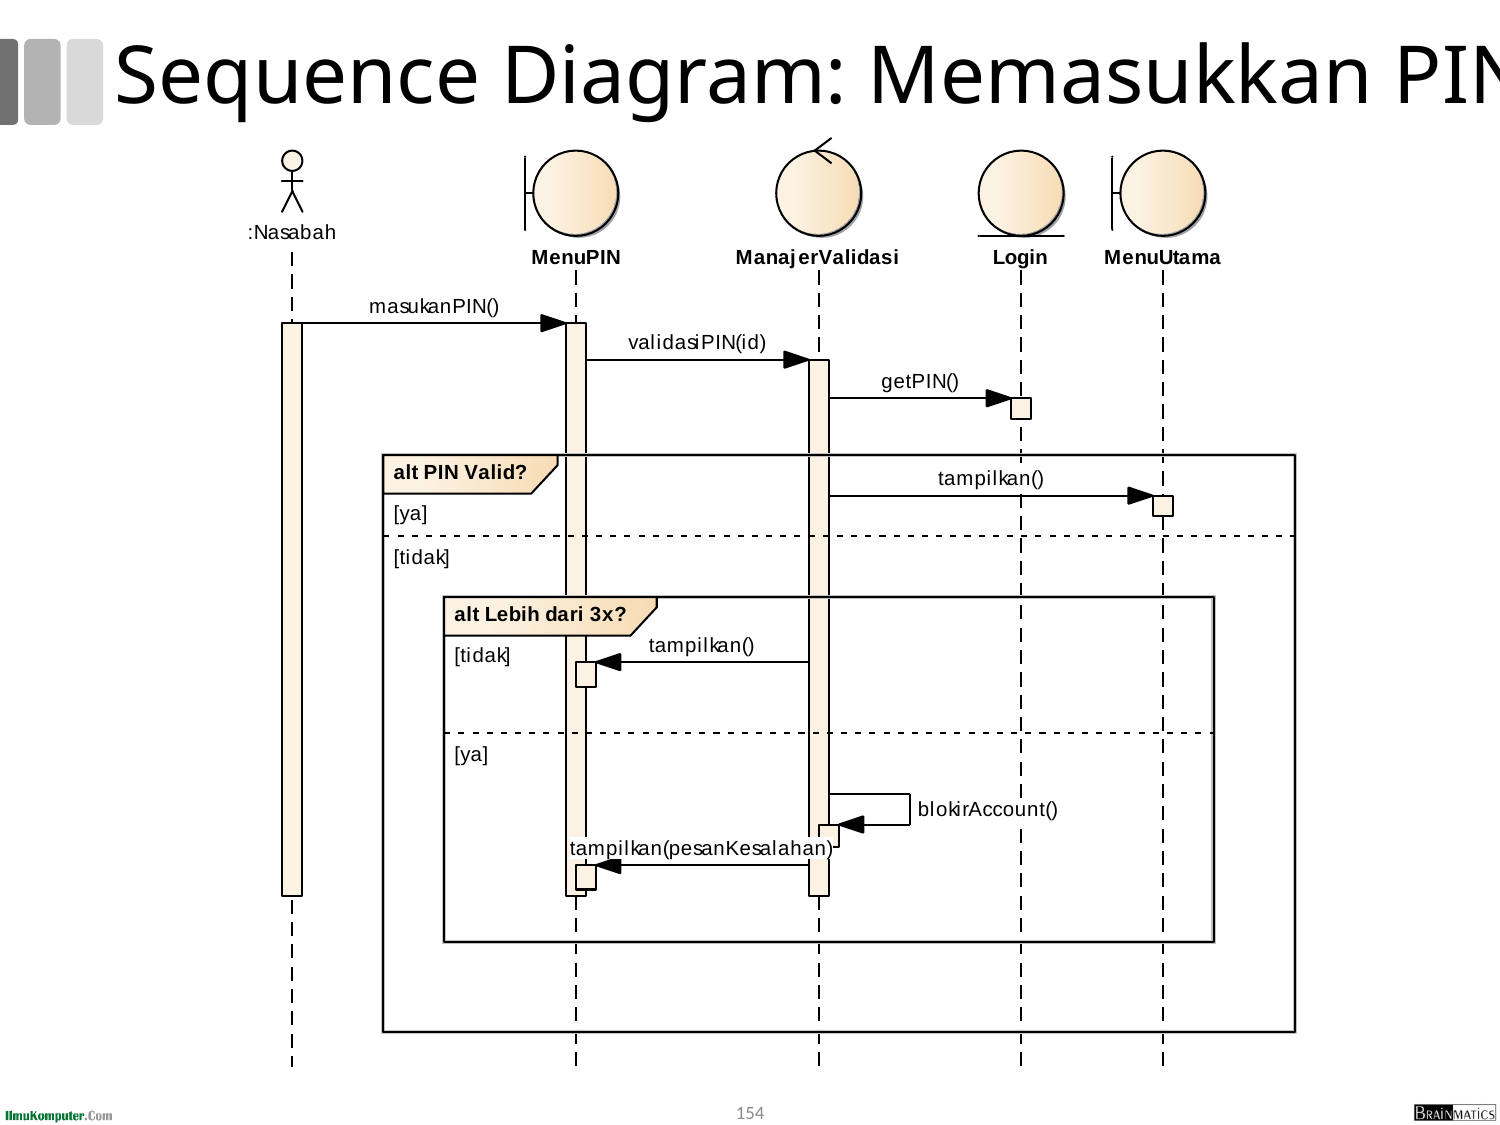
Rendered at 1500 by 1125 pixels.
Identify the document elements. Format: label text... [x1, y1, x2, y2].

picture [4, 1106, 113, 1125]
picture [187, 125, 1313, 1067]
slide_number 154 [581, 1100, 919, 1125]
title Sequence Diagram: Memasukkan PIN [99, 24, 1500, 132]
picture [1412, 1102, 1498, 1123]
